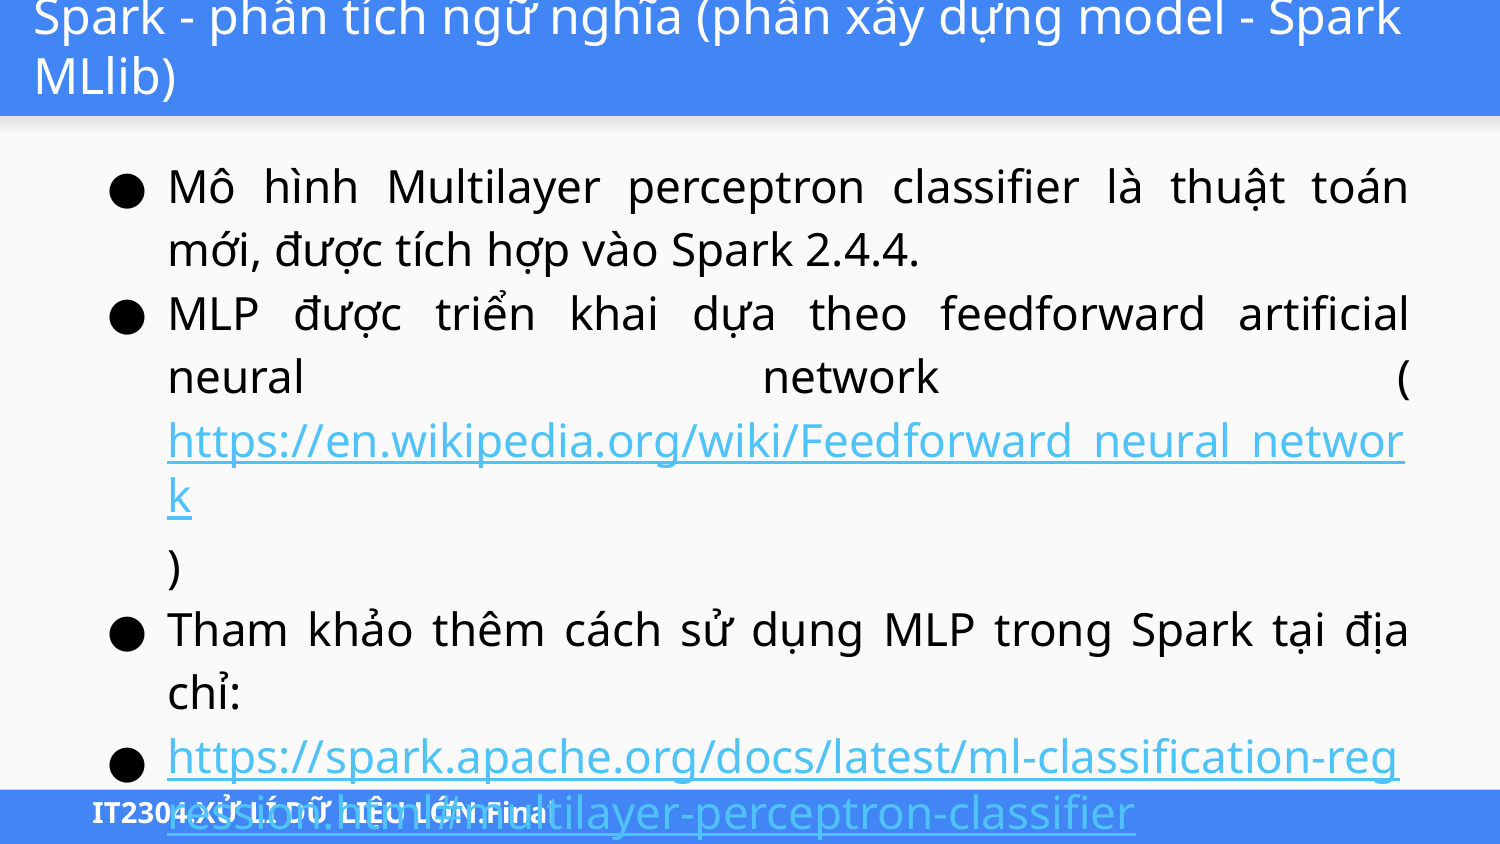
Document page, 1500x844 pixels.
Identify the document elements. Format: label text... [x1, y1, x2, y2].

list Mô hình Multilayer perceptron classifier là thuật toán mới, được tích hợp vào Spark 2.4.4. MLP được triển khai dựa theo feedforward artificial neural network (https://en.wikipedia.org/wiki/Feedforward_neural_network) Tham khảo thêm cách sử dụng MLP trong Spark tại địa chỉ: https://spark.apache.org/docs/latest/ml-classification-regression.html#multilayer-perceptron-classifier [77, 134, 1427, 776]
title Spark - phân tích ngữ nghĩa (phần xây dựng model - Spark MLlib) [18, 9, 1500, 120]
